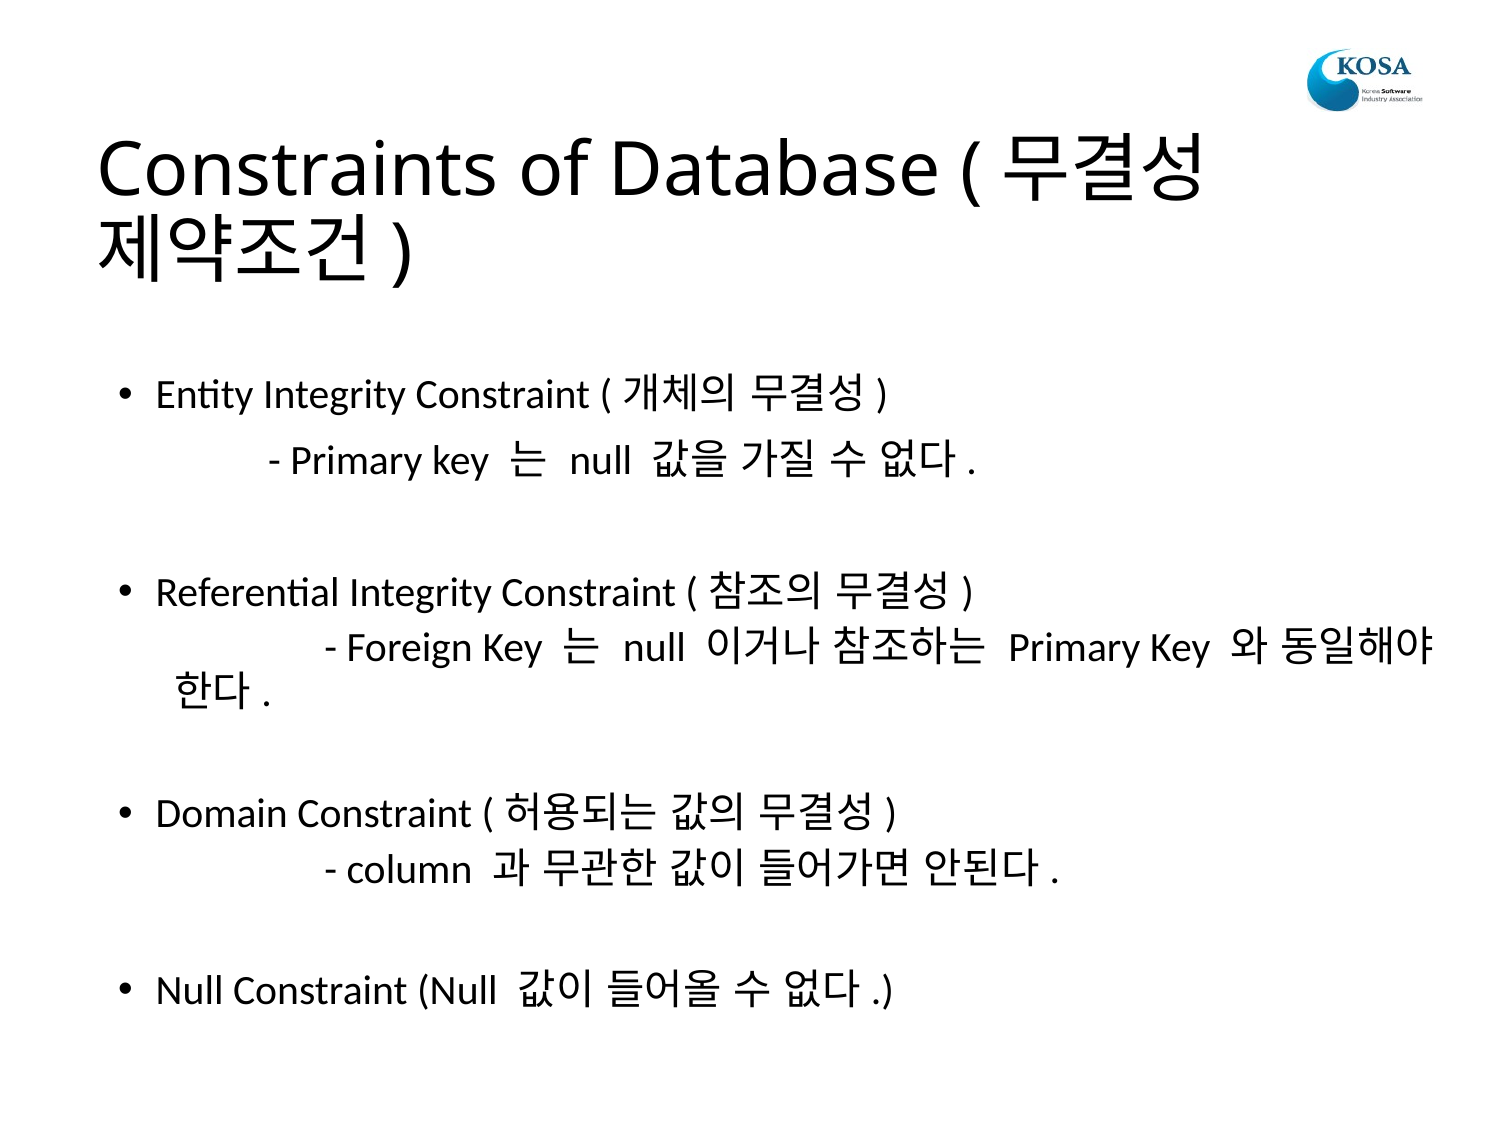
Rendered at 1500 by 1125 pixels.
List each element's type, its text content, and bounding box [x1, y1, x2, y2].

title Constraints of Database (무결성 제약조건) [81, 103, 1453, 321]
list Entity Integrity Constraint (개체의 무결성) - Primary key 는 null 값을 가질 수 없다. Referential Integrity Constraint (참조의 무결성) - Foreign Key 는 null 이거나 참조하는 Primary Key 와 동일해야 한다. Domain Constraint (허용되는 값의 무결성) - column 과 무관한 값이 들어가면 안된다. Null Constraint (Null 값이 들어올 수 없다.) [103, 365, 1490, 1050]
picture [1306, 48, 1423, 103]
